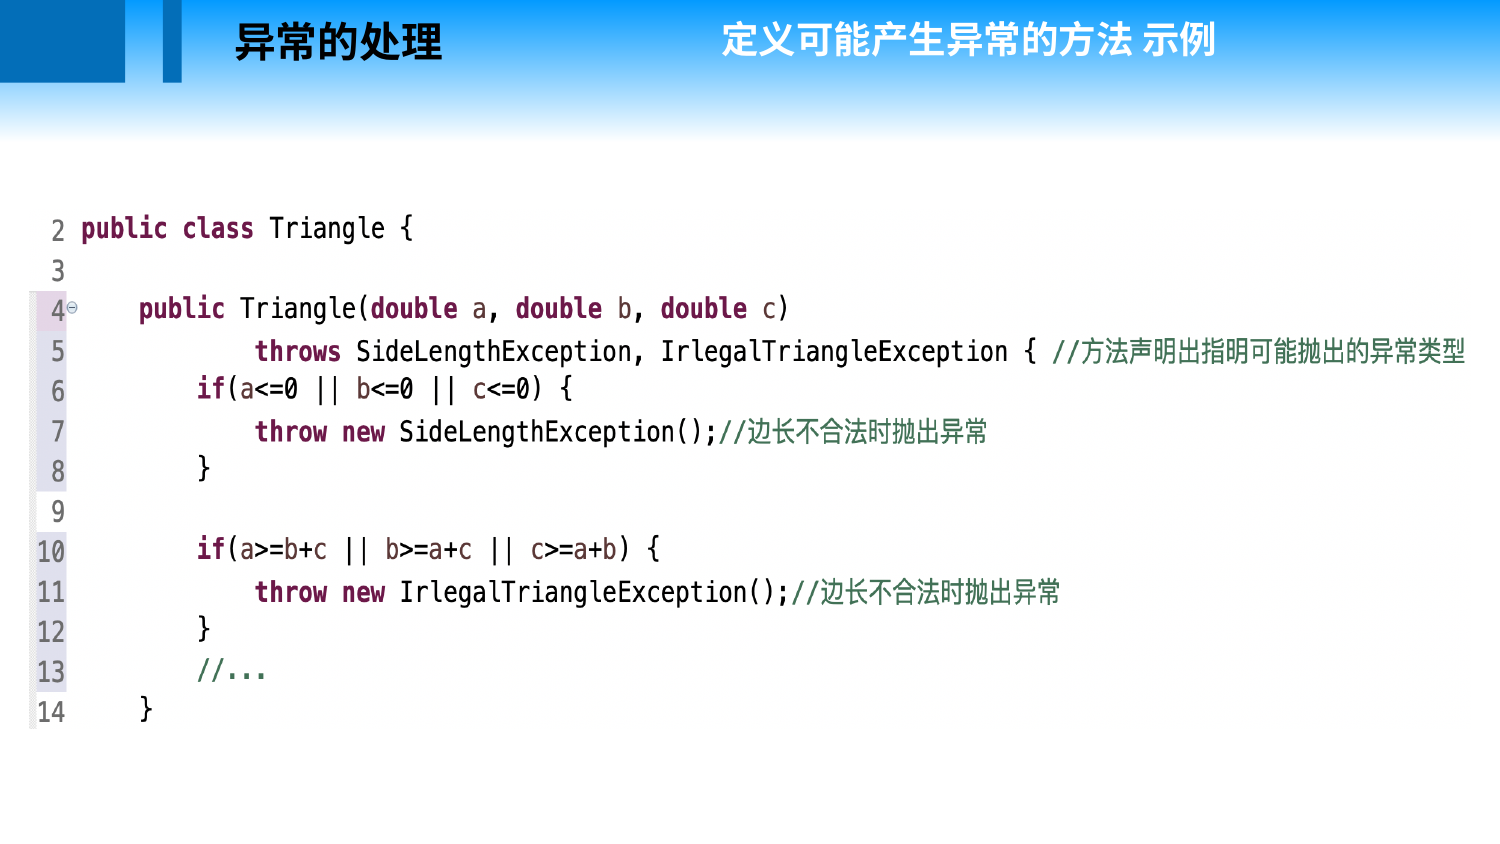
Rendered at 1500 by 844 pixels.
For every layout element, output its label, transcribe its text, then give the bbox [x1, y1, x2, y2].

text_box 定义可能产生异常的方法 示例 [873, 8, 1233, 69]
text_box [0, 0, 869, 83]
picture [29, 208, 1471, 730]
